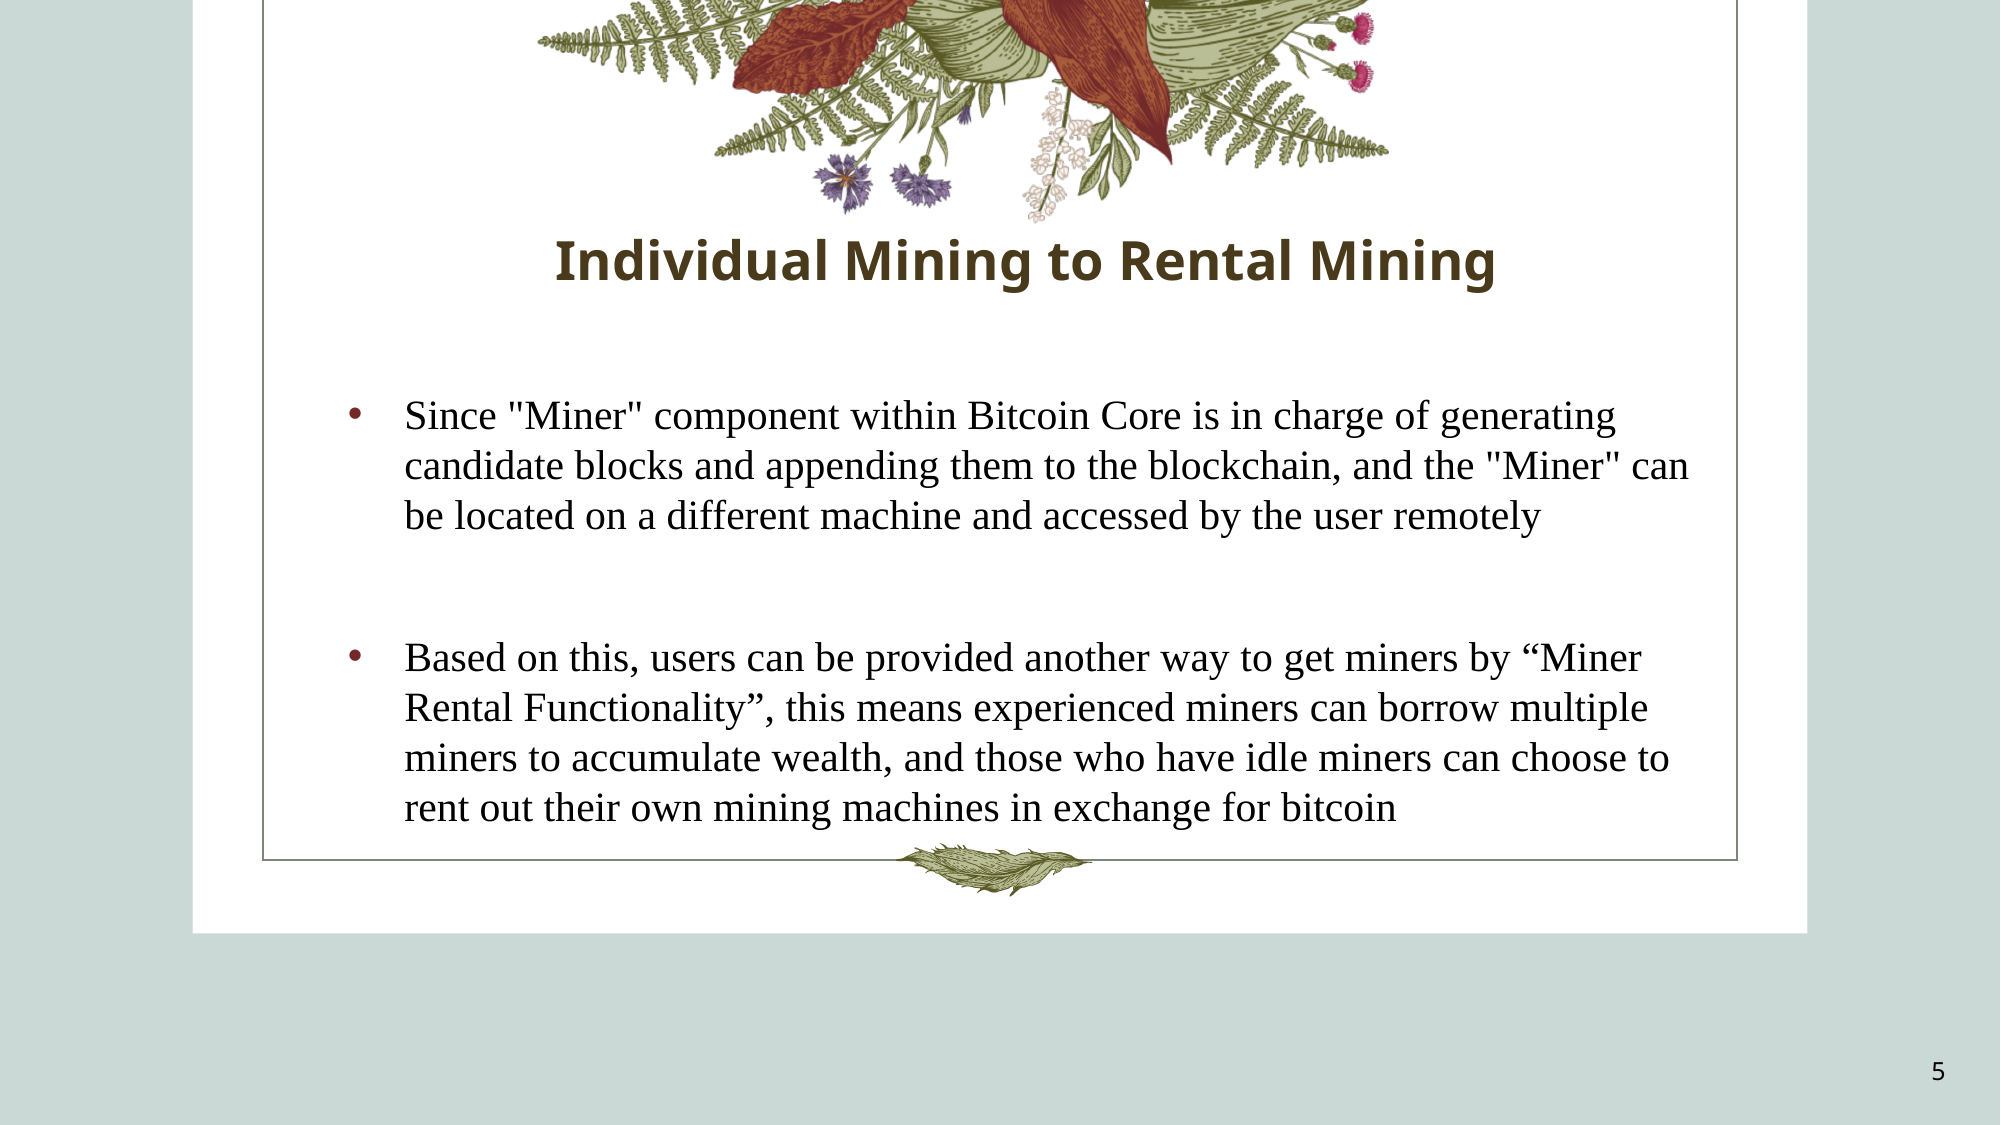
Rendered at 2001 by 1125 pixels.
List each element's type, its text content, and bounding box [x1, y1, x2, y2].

slide_number 5 [1510, 1042, 1961, 1103]
picture [535, 0, 1416, 218]
picture [894, 877, 1093, 897]
list Individual Mining to Rental Mining Since "Miner" component within Bitcoin Core is in charge of generating candidate blocks and appending them to the blockchain, and the "Miner" can be located on a different machine and accessed by the user remotely Based on this, users can be provided another way to get miners by “Miner Rental Functionality”, this means experienced miners can borrow multiple miners to accumulate wealth, and those who have idle miners can choose to rent out their own mining machines in exchange for bitcoin [333, 218, 1722, 877]
